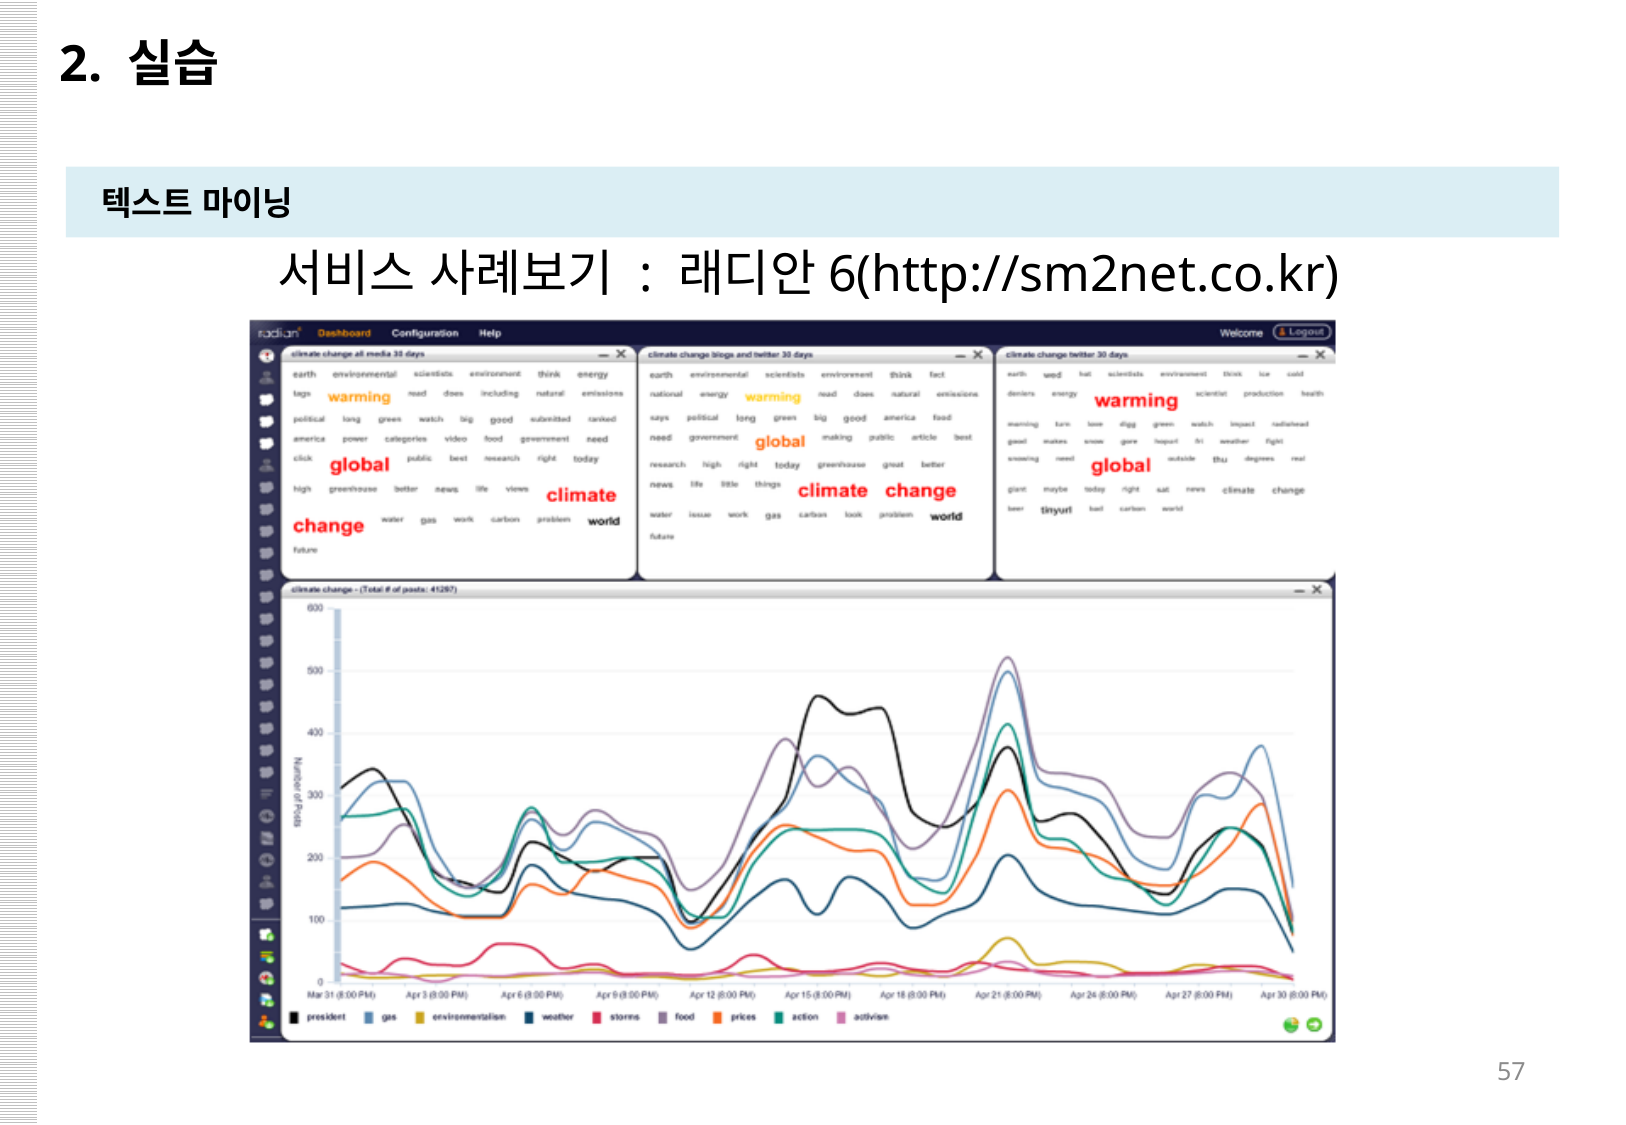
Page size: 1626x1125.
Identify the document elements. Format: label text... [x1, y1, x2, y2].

text_box 텍스트 마이닝 [65, 166, 1560, 234]
text_box 2. 실습 [44, 23, 1508, 114]
picture [245, 314, 1342, 1049]
text_box 서비스 사례보기 : 래디안6(http://sm2net.co.kr) [37, 234, 1580, 310]
